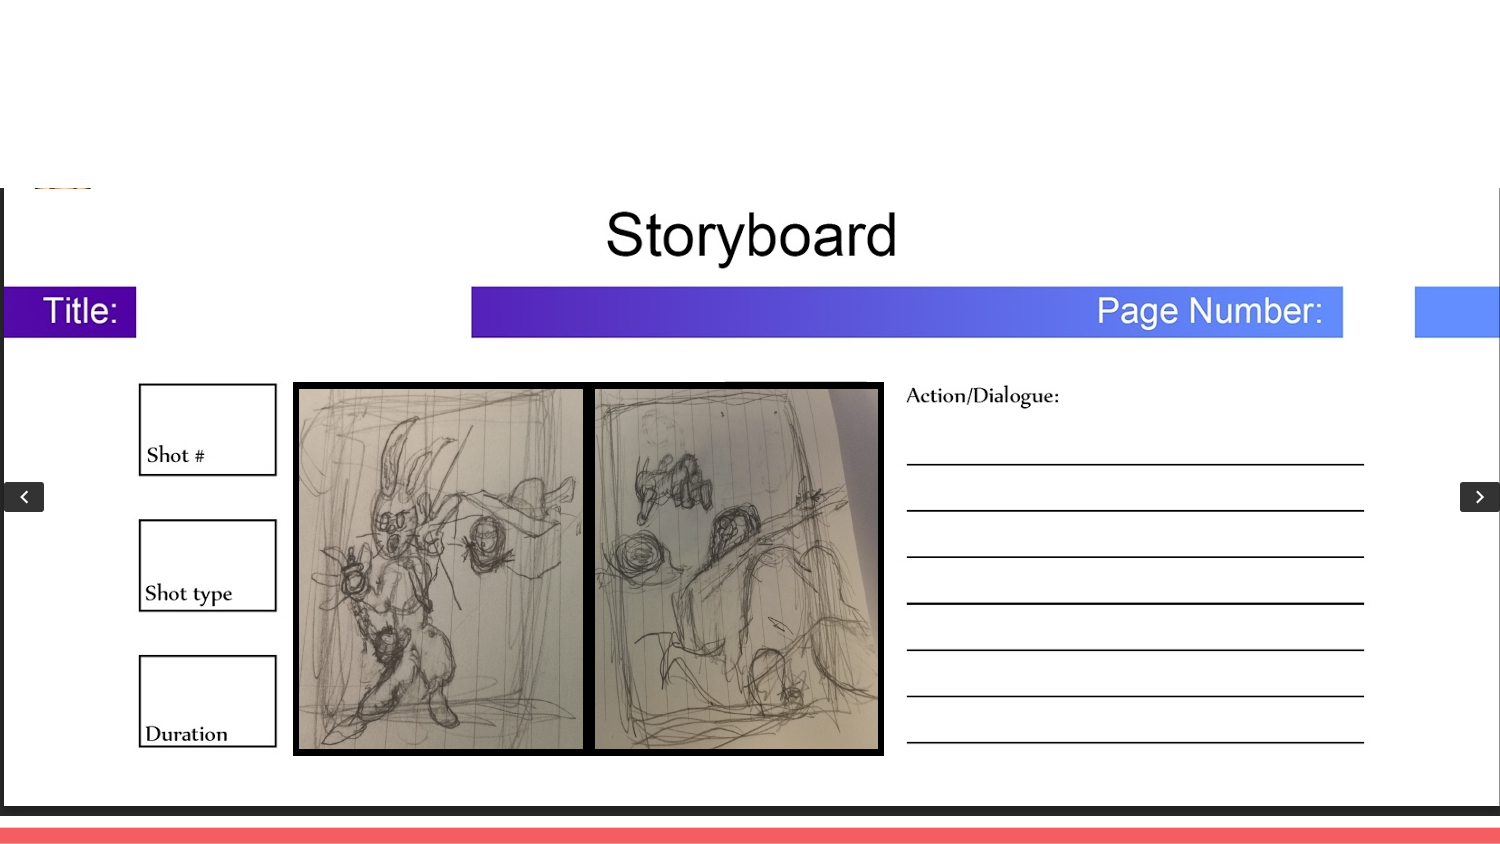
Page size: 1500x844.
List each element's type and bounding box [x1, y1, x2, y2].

picture [0, 188, 1500, 816]
